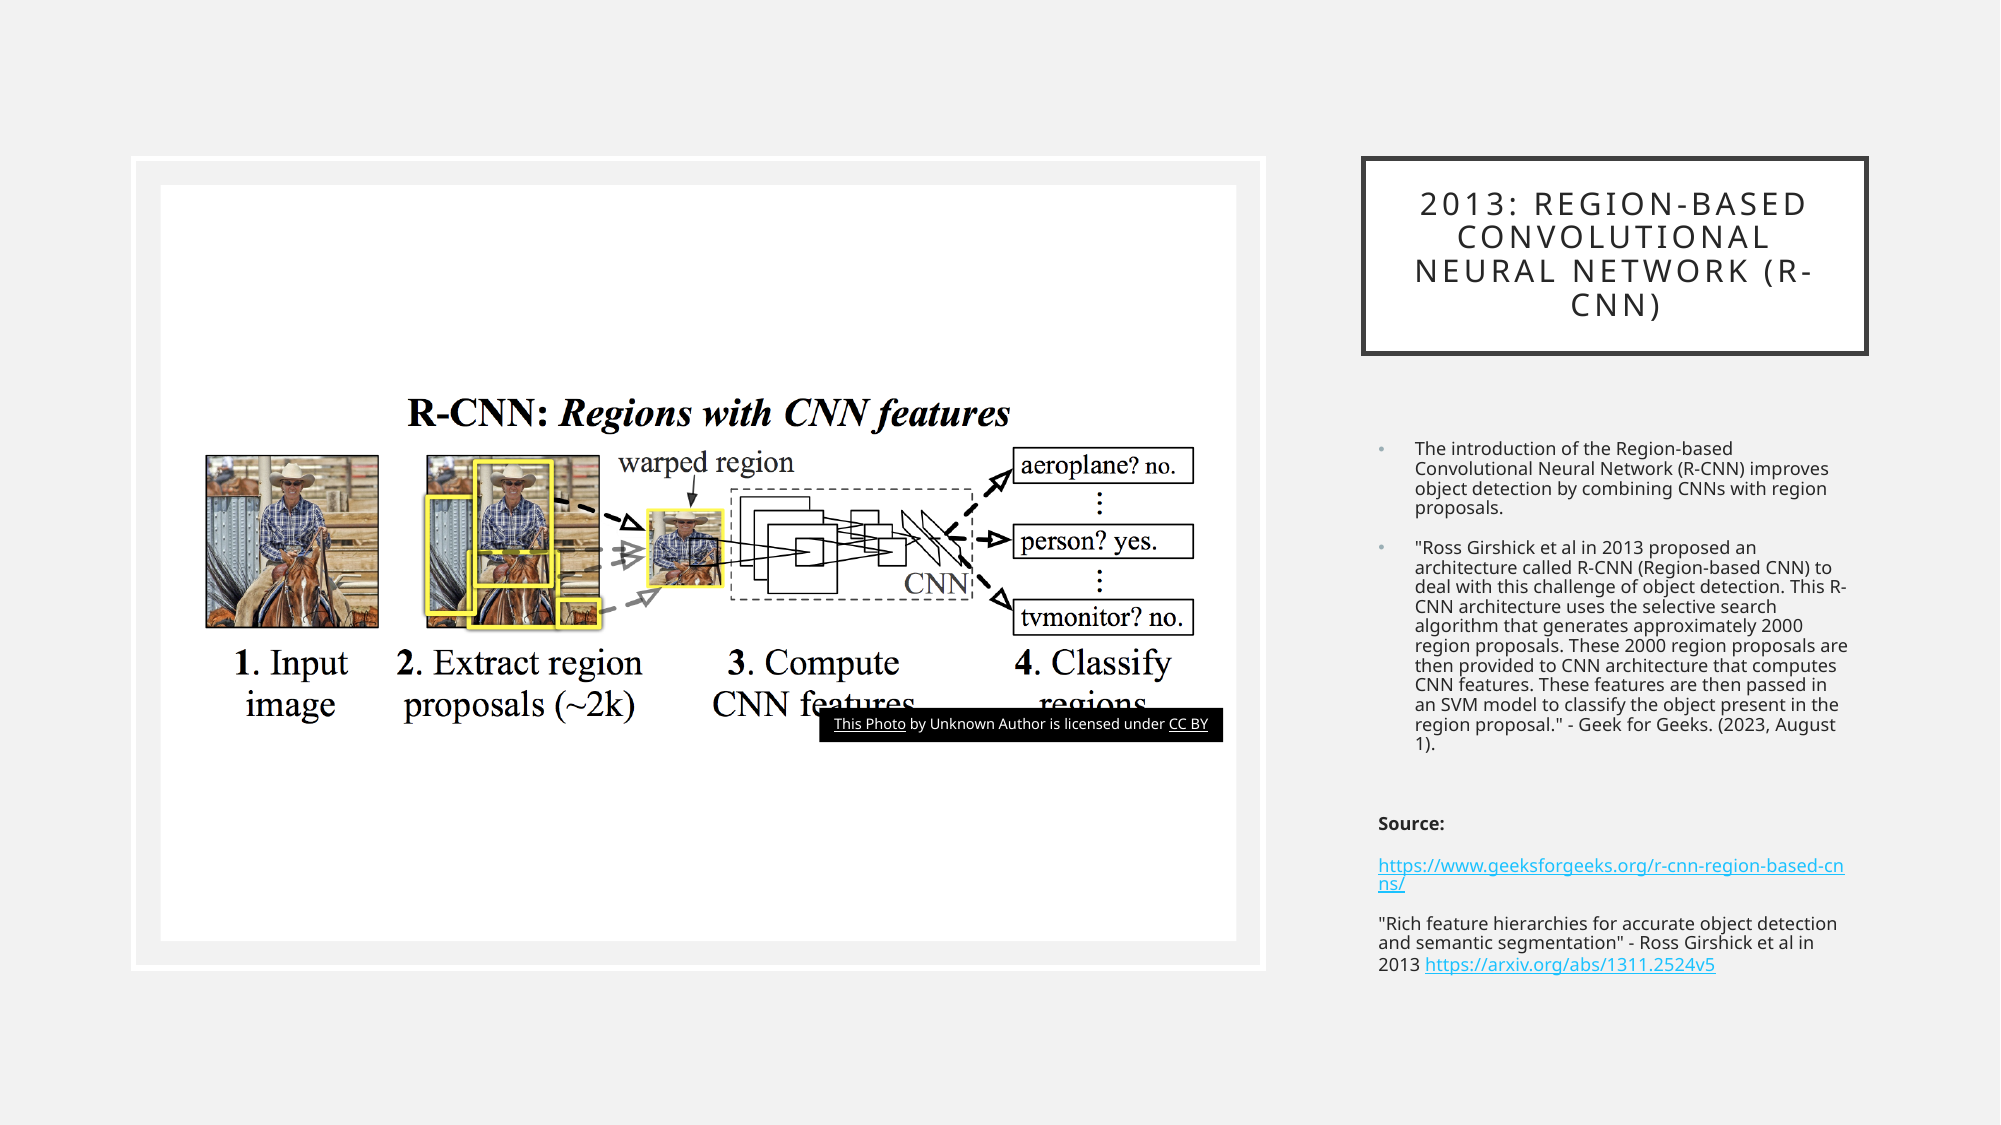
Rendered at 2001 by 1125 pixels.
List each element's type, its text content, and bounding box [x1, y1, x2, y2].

title 2013: Region-based Convolutional Neural Network (R-CNN) [1361, 156, 1869, 356]
text_box [133, 157, 1264, 969]
picture [187, 385, 1210, 741]
text_box [159, 184, 1237, 942]
list The introduction of the Region-based Convolutional Neural Network (R-CNN) improves object detection by combining CNNs with region proposals. "Ross Girshick et al in 2013 proposed an architecture called R-CNN (Region-based CNN) to deal with this challenge of object detection. This R-CNN architecture uses the selective search algorithm that generates approximately 2000 region proposals. These 2000 region proposals are then provided to CNN architecture that computes CNN features. These features are then passed in an SVM model to classify the object present in the region proposal." - Geek for Geeks. (2023, August 1). Source: https://www.geeksforgeeks.org/r-cnn-region-based-cnns/ "Rich feature hierarchies for accurate object detection and semantic segmentation" - Ross Girshick et al in 2013 https://arxiv.org/abs/1311.2524v5 [1363, 432, 1866, 968]
text_box This Photo by Unknown Author is licensed under CC BY [819, 707, 1224, 743]
